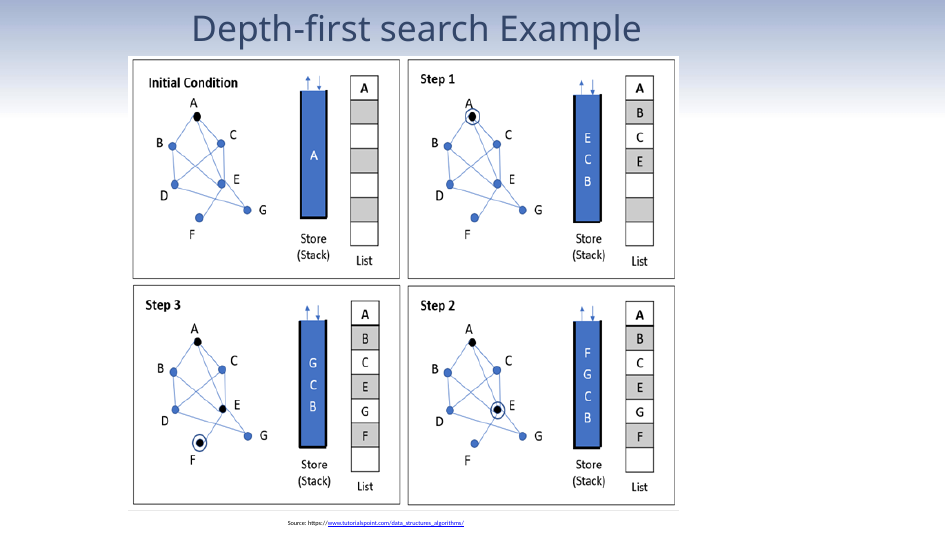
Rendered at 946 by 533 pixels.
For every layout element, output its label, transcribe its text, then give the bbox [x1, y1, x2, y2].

text_box Depth-first search Example [188, 0, 758, 49]
text_box Source: https://www.tutorialspoint.com/data_structures_algorithms/ [285, 519, 468, 527]
picture [0, 0, 945, 511]
